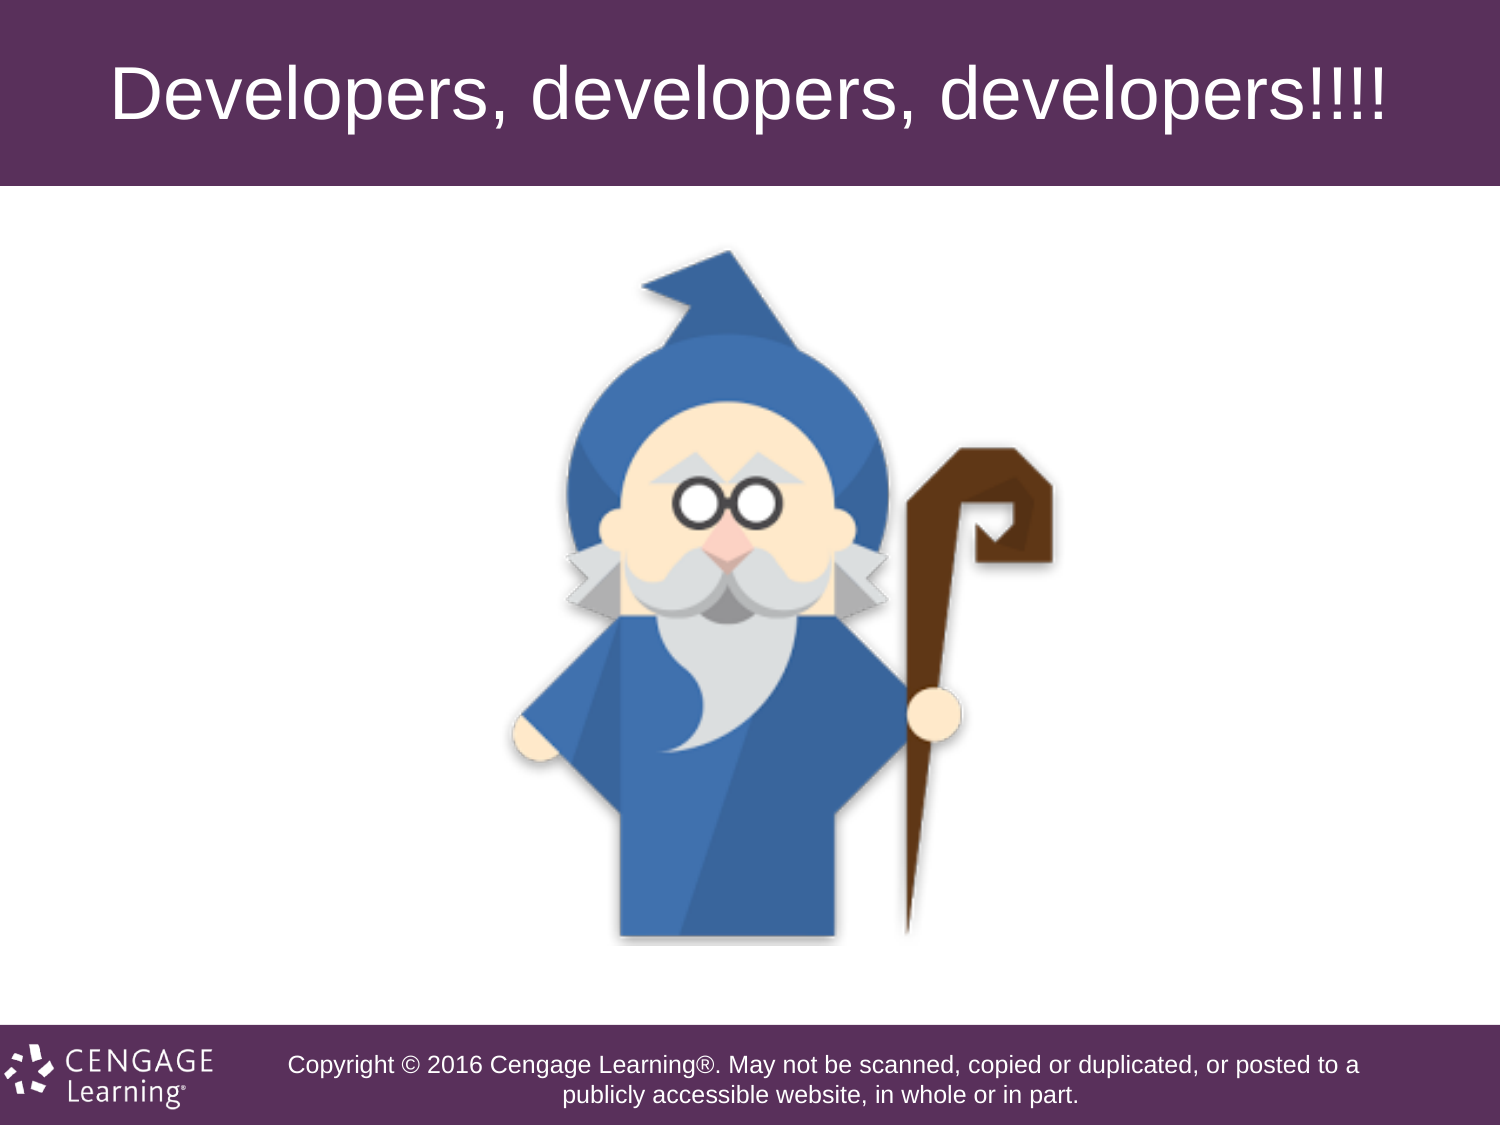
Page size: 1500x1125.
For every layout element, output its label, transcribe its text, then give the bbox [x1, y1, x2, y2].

picture [0, 1040, 216, 1113]
picture [433, 241, 1138, 946]
title Developers, developers, developers!!!! [7, 4, 1493, 175]
